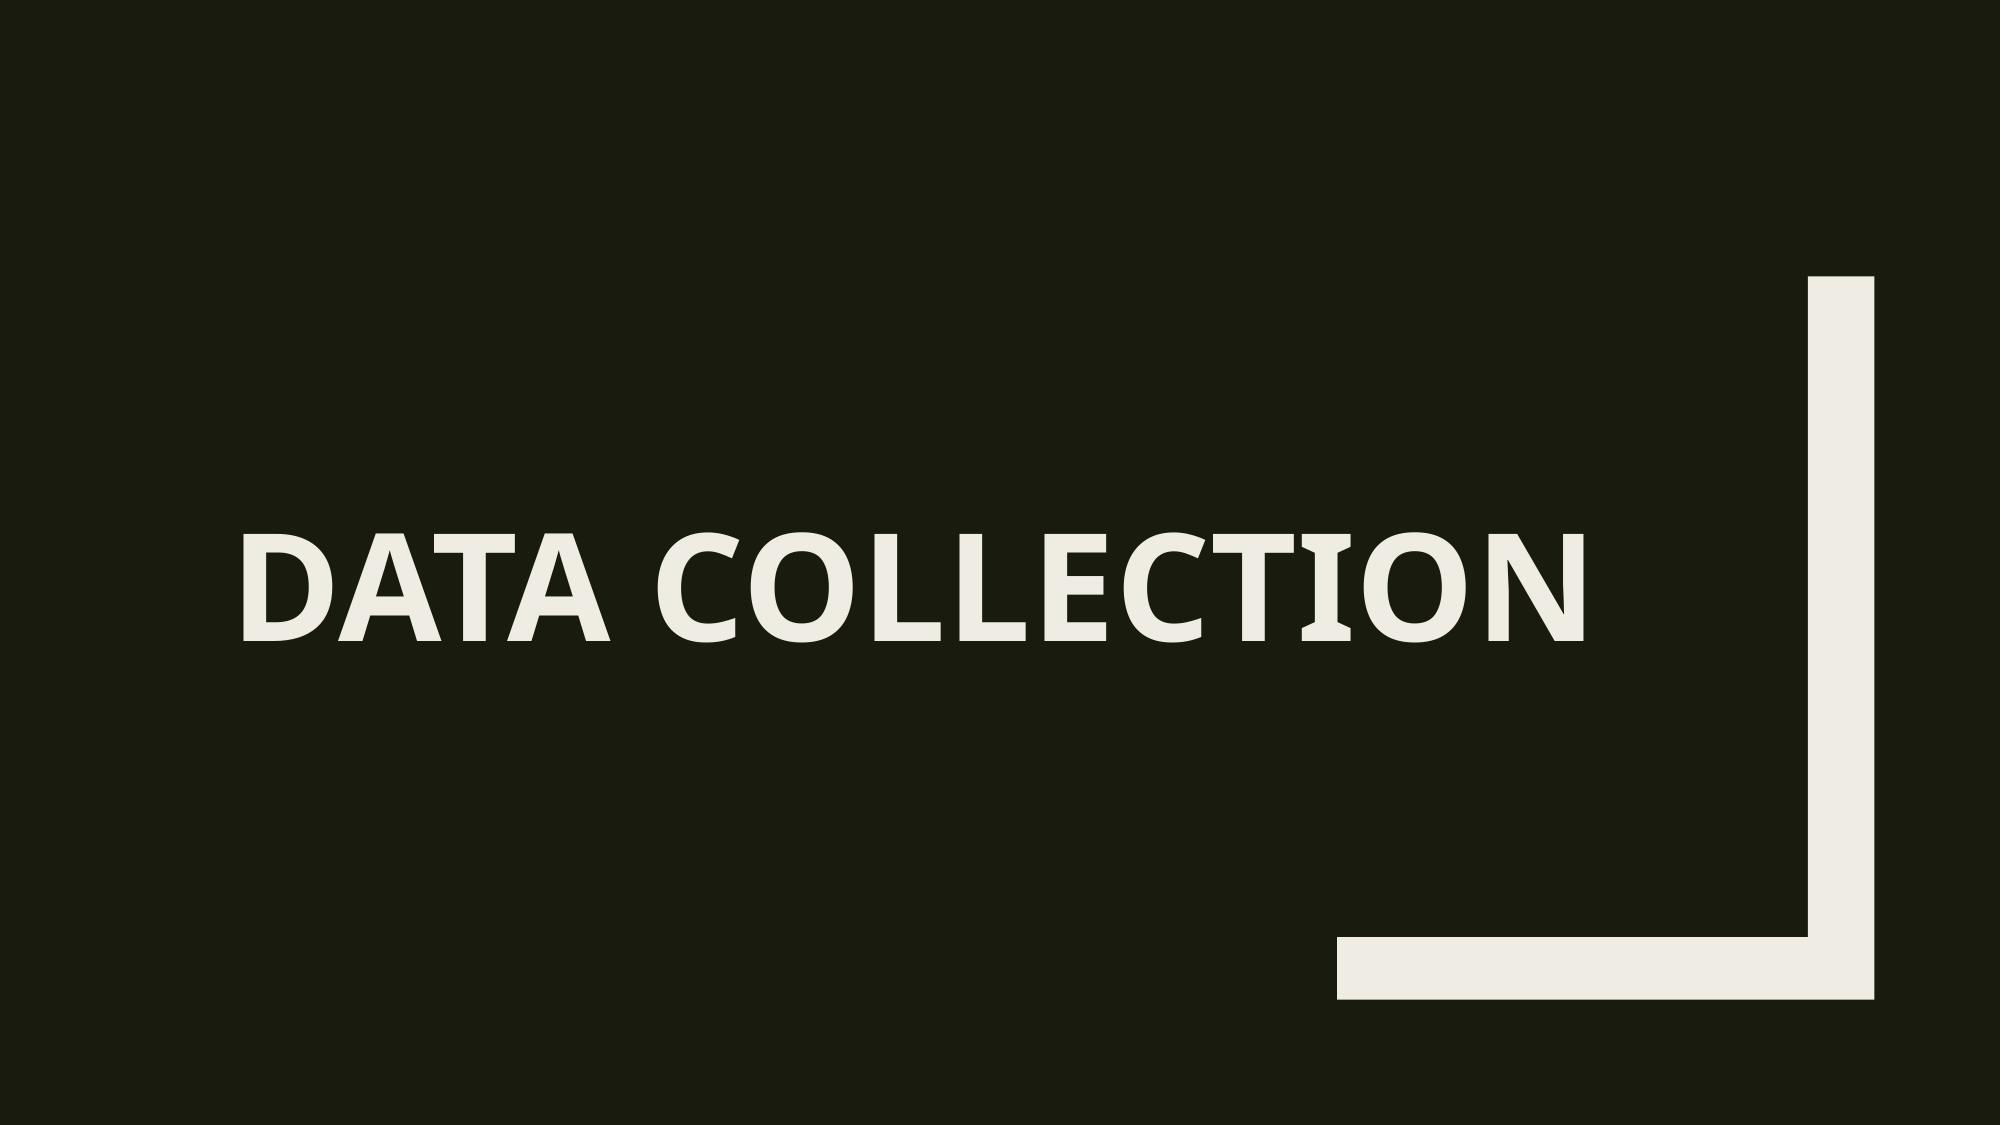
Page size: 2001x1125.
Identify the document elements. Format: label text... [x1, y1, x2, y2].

title Data collection [125, 213, 1703, 682]
